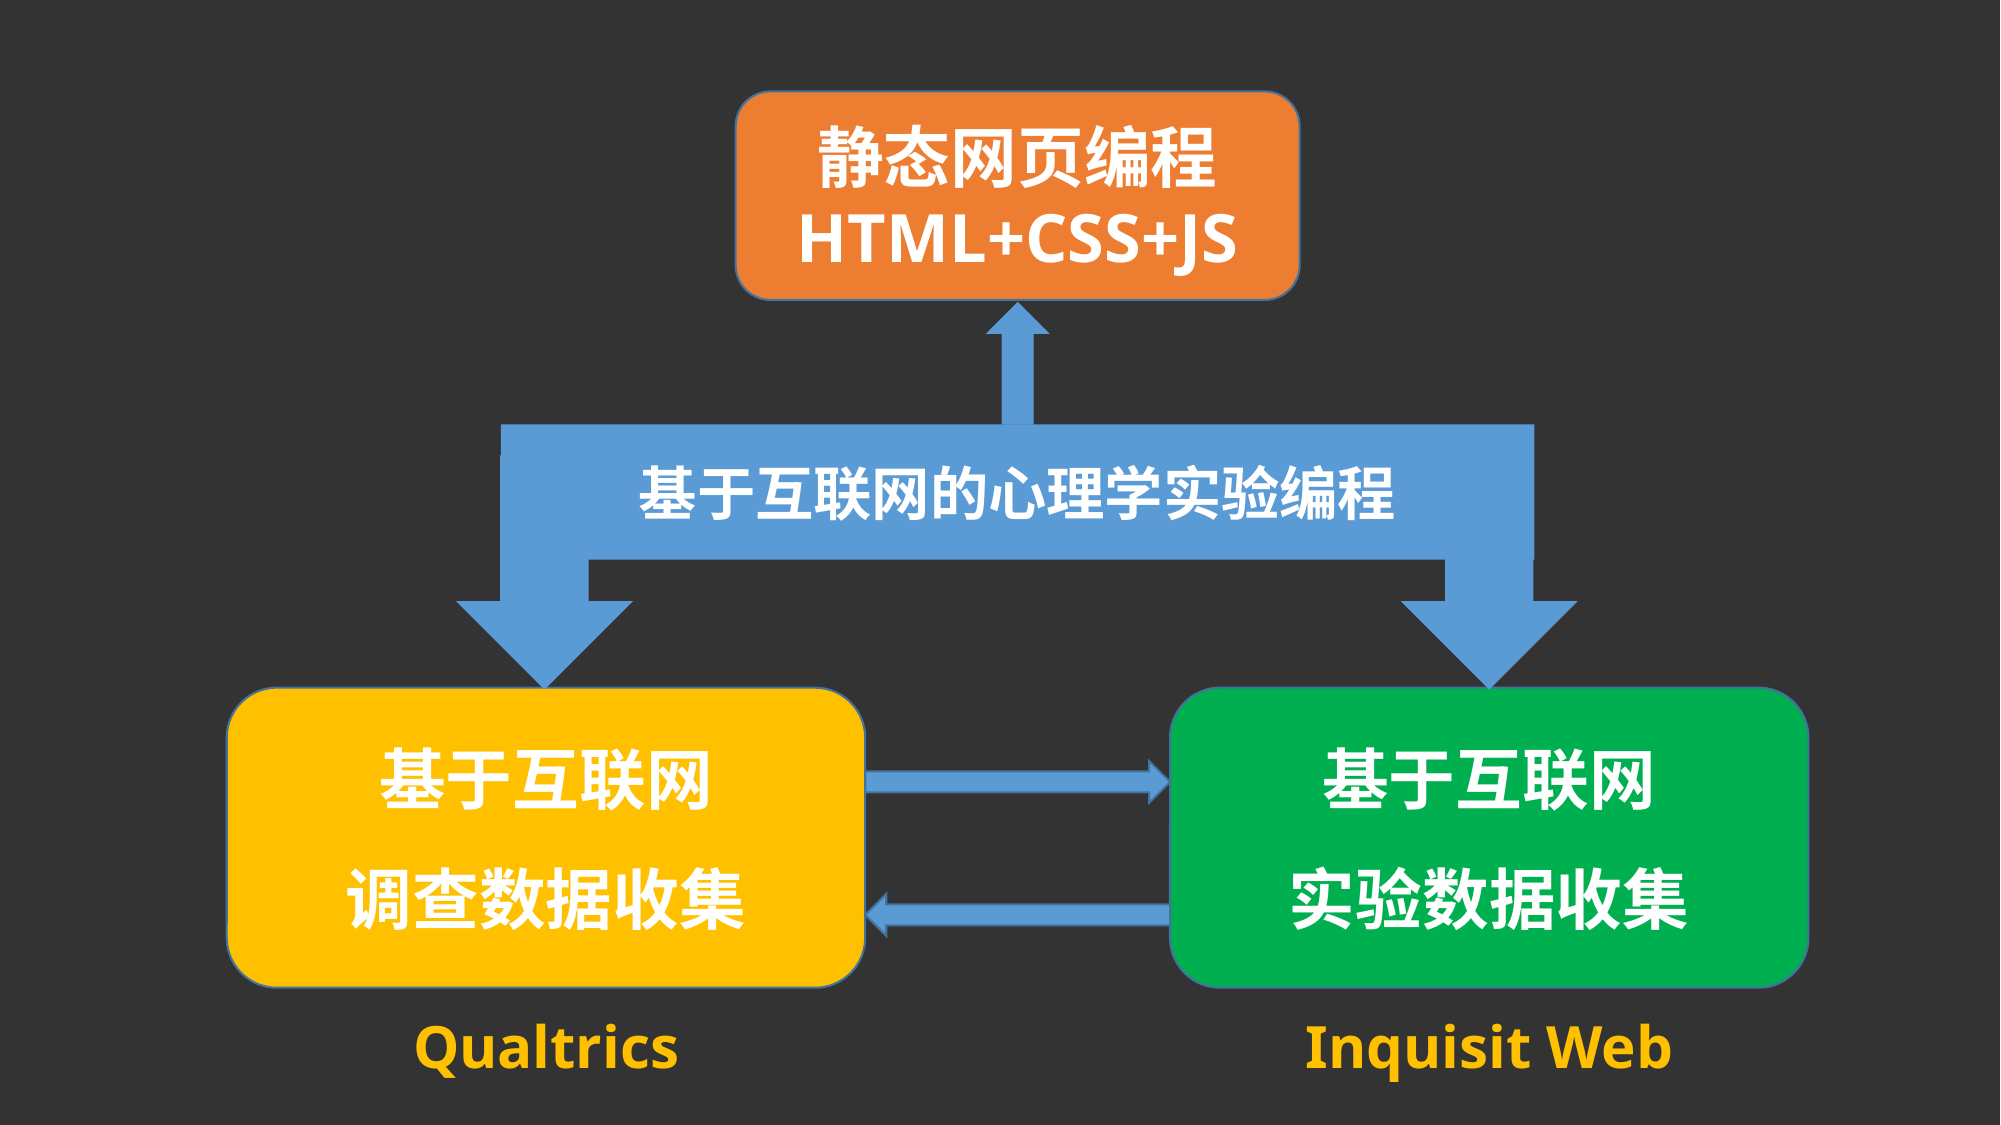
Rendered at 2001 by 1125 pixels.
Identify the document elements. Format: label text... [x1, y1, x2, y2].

text_box 基于互联网的心理学实验编程 [500, 423, 1535, 561]
text_box [453, 454, 636, 692]
text_box 静态网页编程 HTML+CSS+JS [734, 90, 1301, 301]
text_box [1398, 454, 1581, 692]
text_box [864, 758, 1172, 806]
text_box Qualtrics [398, 1002, 694, 1088]
text_box Inquisit Web [1290, 1002, 1688, 1088]
text_box [863, 891, 1172, 939]
text_box [983, 300, 1053, 426]
text_box 基于互联网 调查数据收集 [225, 686, 867, 989]
text_box 基于互联网 实验数据收集 [1168, 686, 1810, 989]
